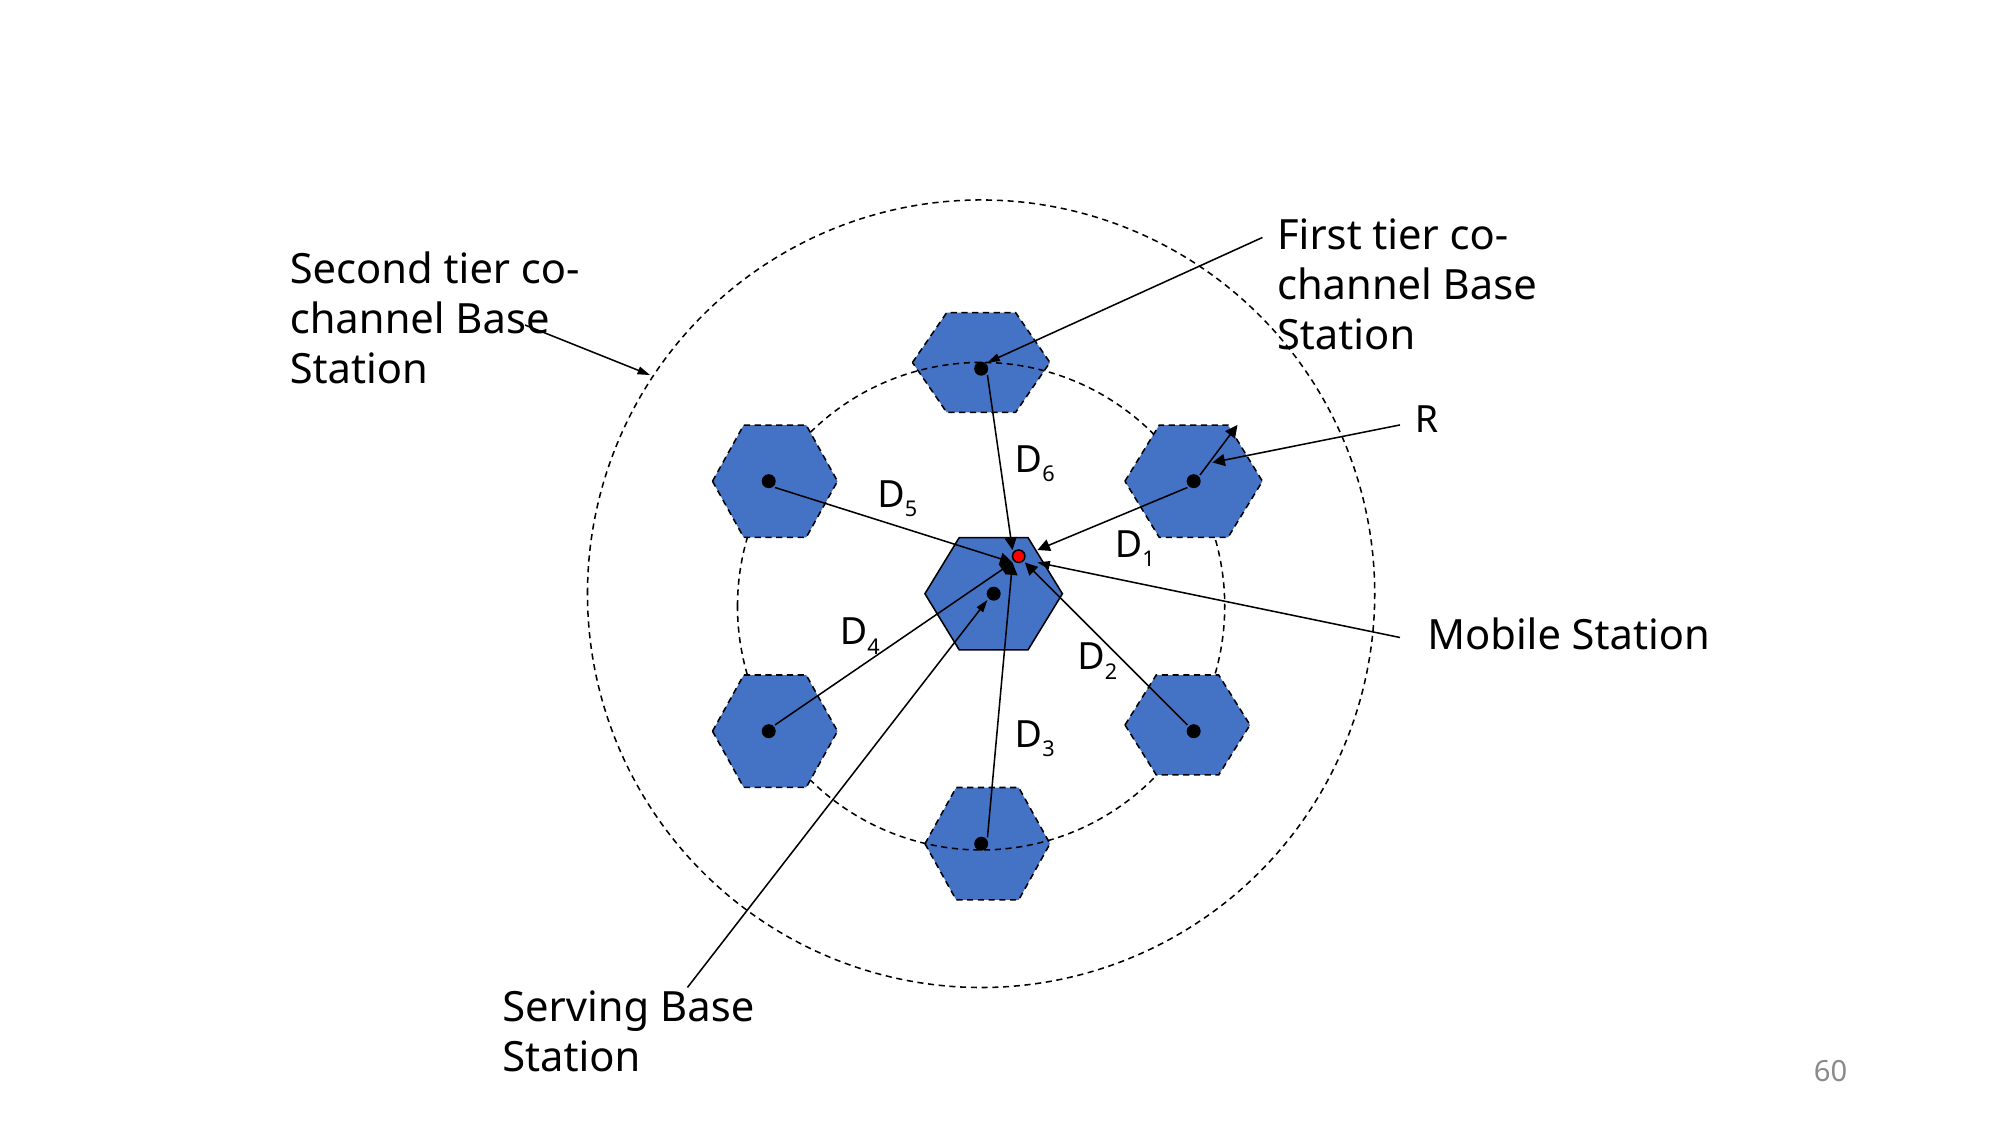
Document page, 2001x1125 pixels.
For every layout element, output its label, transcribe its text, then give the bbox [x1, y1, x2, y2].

text_box D6 [999, 427, 1088, 494]
text_box [1199, 424, 1238, 476]
text_box Mobile Station [1412, 600, 1738, 665]
text_box D4 [824, 599, 913, 666]
text_box D3 [999, 702, 1088, 769]
text_box [587, 199, 1375, 988]
text_box D5 [862, 462, 950, 529]
text_box R [1399, 387, 1463, 448]
text_box Second tier co-channel Base Station [275, 234, 700, 400]
text_box D1 [1099, 512, 1188, 579]
slide_number 60 [1412, 1042, 1863, 1103]
text_box First tier co-channel Base Station [1262, 200, 1638, 365]
text_box Serving Base Station [487, 972, 875, 1088]
text_box D2 [1062, 624, 1150, 691]
text_box [1212, 424, 1400, 467]
